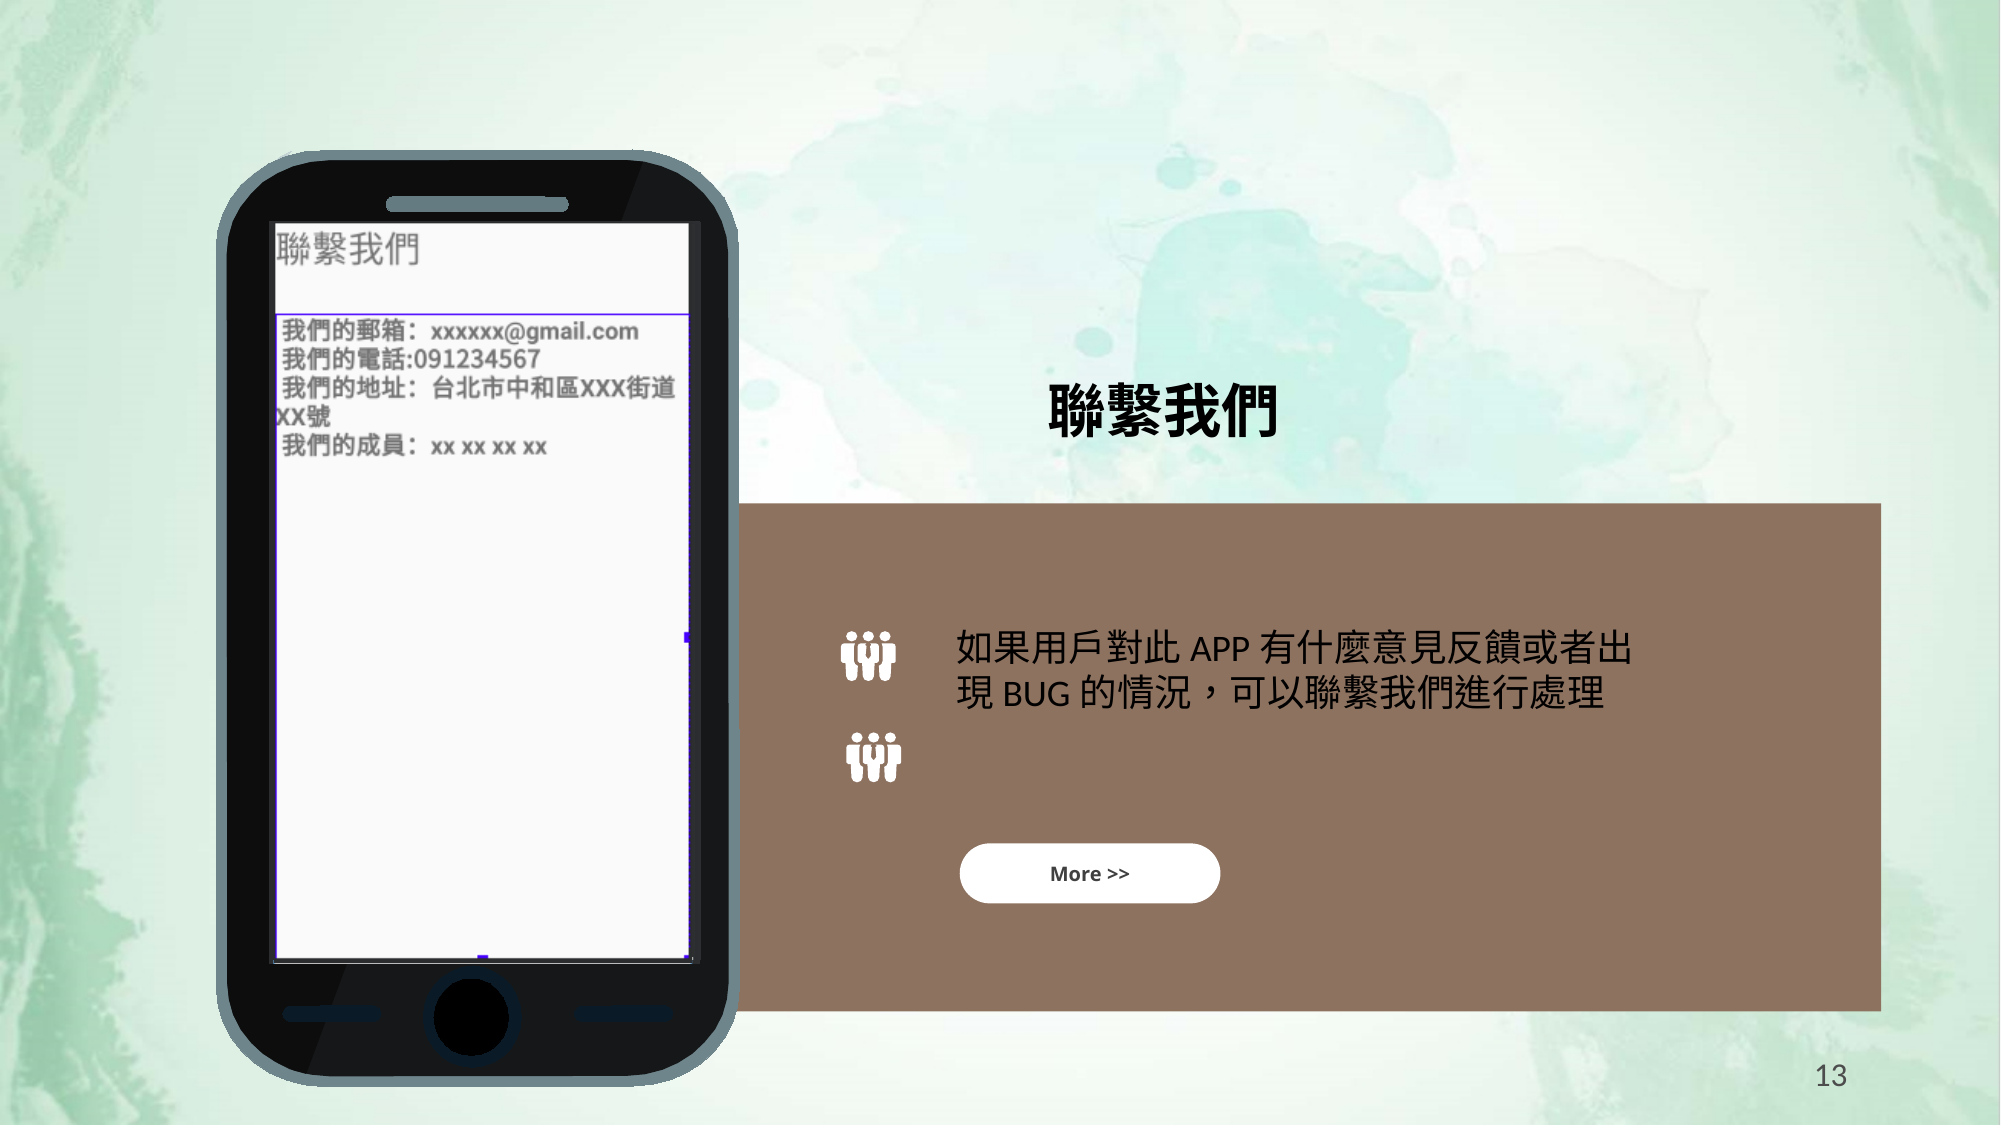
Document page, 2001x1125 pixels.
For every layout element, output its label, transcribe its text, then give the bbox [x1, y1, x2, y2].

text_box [0, 149, 740, 1087]
picture [274, 222, 692, 963]
slide_number 13 [1412, 1042, 1863, 1103]
picture [0, 0, 2001, 1125]
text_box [740, 362, 1882, 1012]
